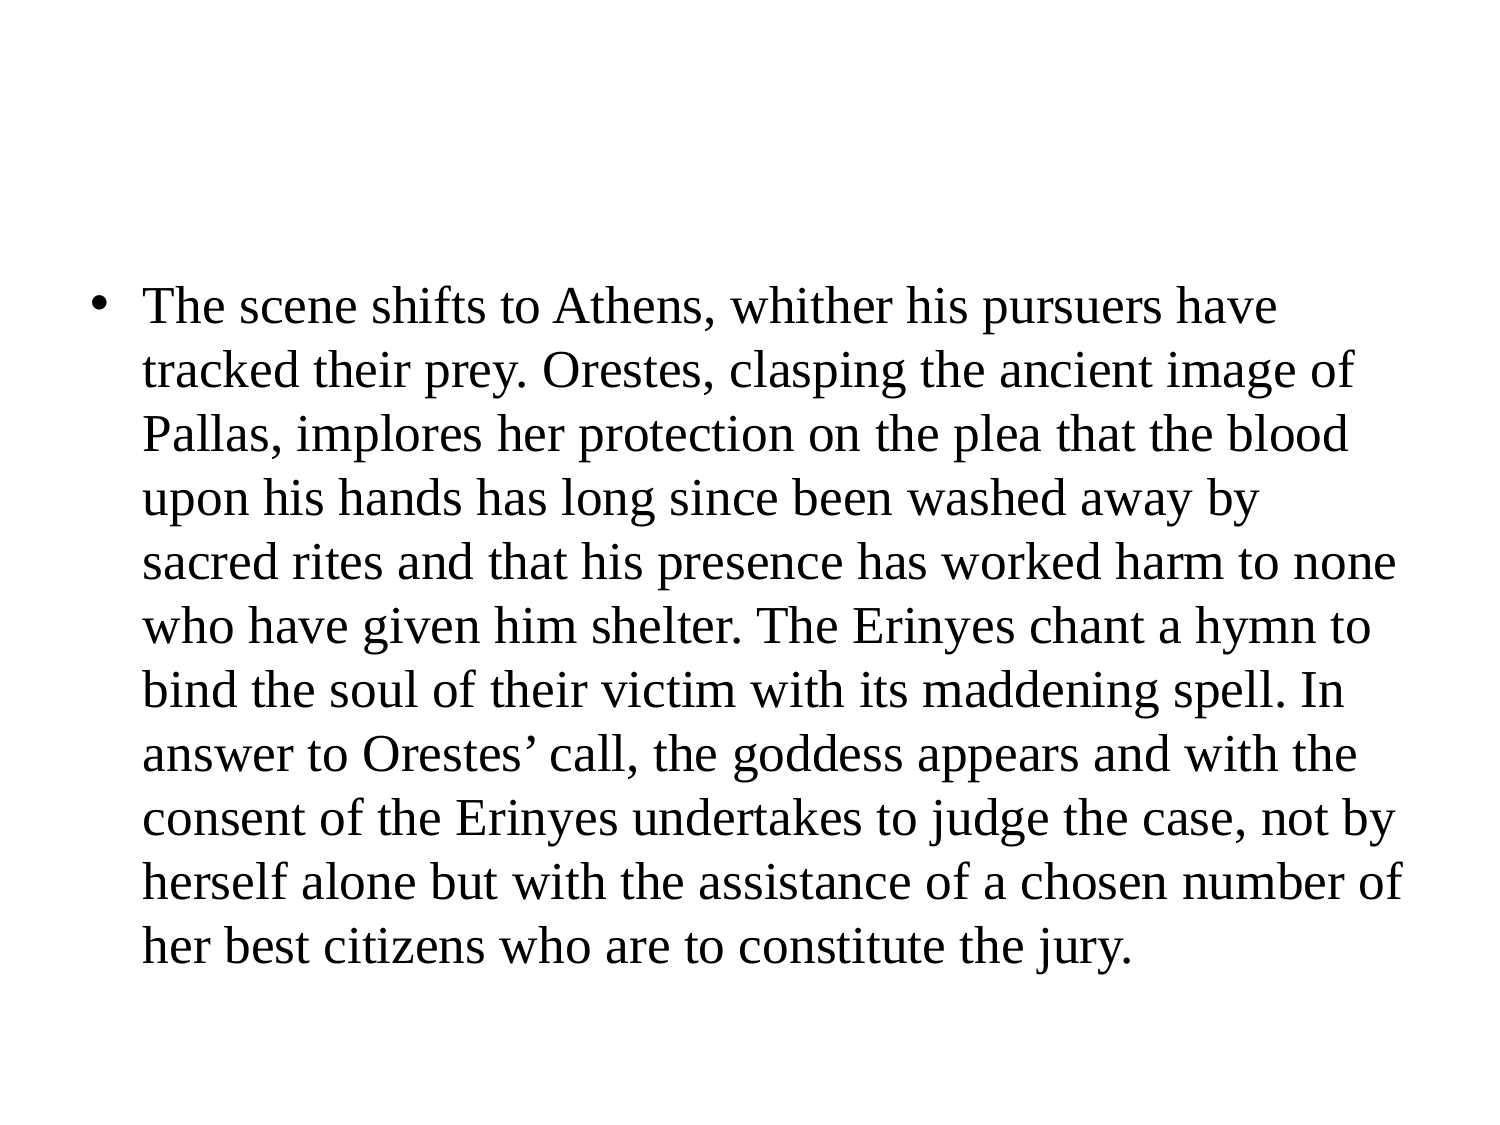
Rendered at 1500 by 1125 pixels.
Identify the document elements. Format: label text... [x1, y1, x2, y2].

list The scene shifts to Athens, whither his pursuers have tracked their prey. Orestes, clasping the ancient image of Pallas, implores her protection on the plea that the blood upon his hands has long since been washed away by sacred rites and that his presence has worked harm to none who have given him shelter. The Erinyes chant a hymn to bind the soul of their victim with its maddening spell. In answer to Orestes’ call, the goddess appears and with the consent of the Erinyes undertakes to judge the case, not by herself alone but with the assistance of a chosen number of her best citizens who are to constitute the jury. [75, 262, 1425, 1005]
